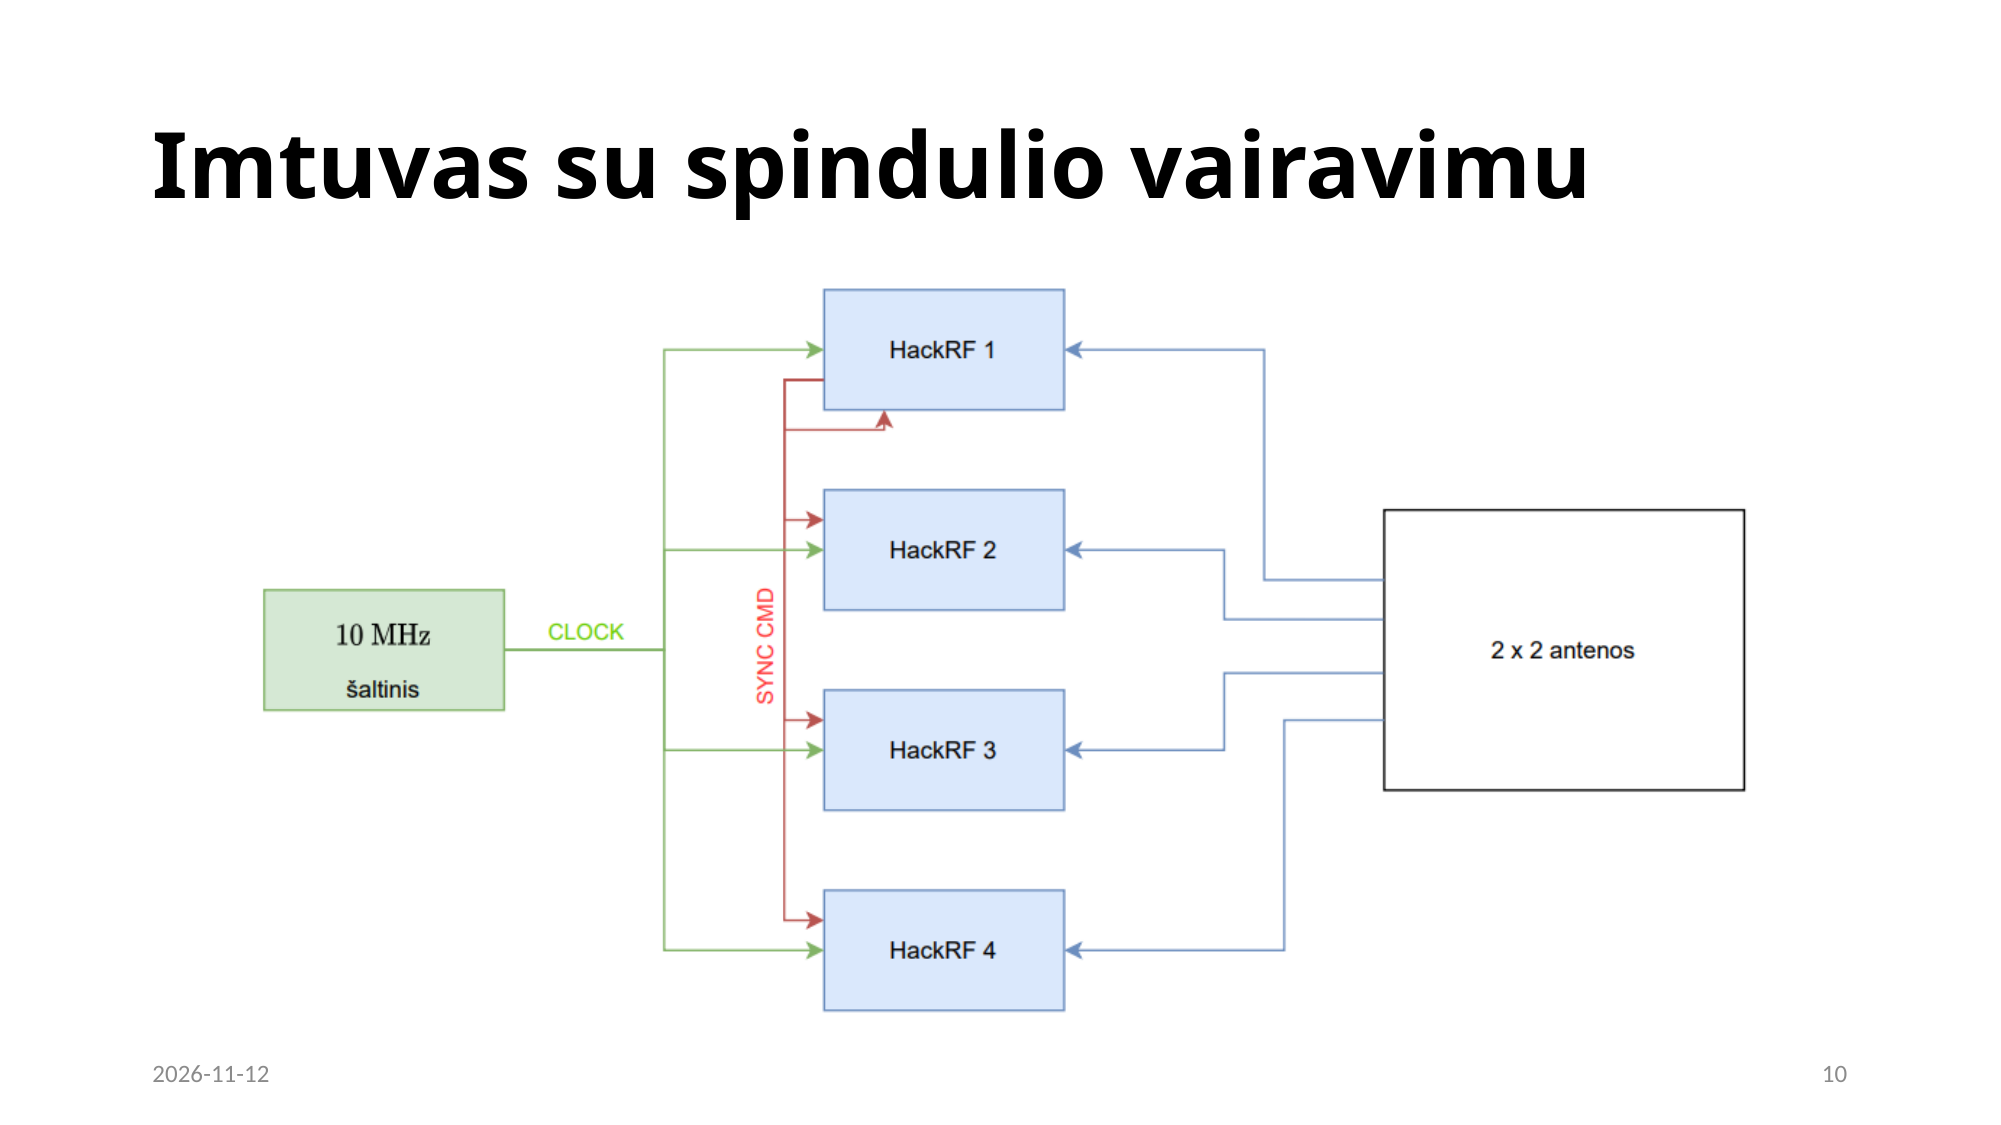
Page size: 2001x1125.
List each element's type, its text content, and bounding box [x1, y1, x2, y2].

slide_number 10 [1412, 1042, 1863, 1103]
picture [217, 254, 1783, 1043]
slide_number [137, 1042, 588, 1103]
title Imtuvas su spindulio vairavimu [137, 59, 1863, 278]
